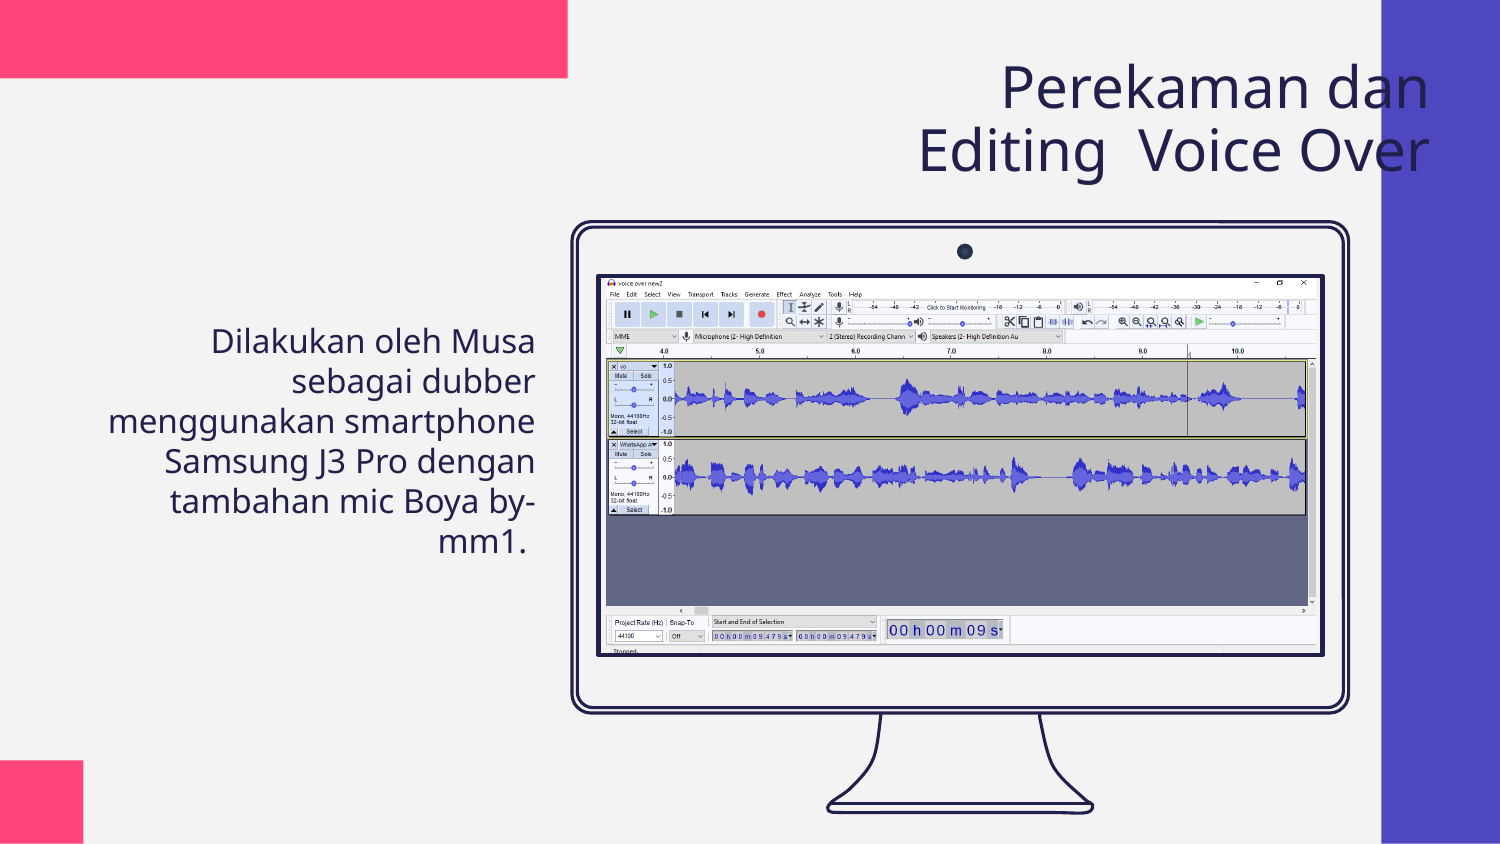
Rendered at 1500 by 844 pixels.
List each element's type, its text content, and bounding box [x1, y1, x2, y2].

text_box Dilakukan oleh Musa sebagai dubber menggunakan smartphone Samsung J3 Pro dengan tambahan mic Boya by-mm1. [65, 313, 552, 568]
text_box Perekaman dan Editing Voice Over [827, 48, 1443, 194]
text_box [0, 0, 570, 81]
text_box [571, 221, 1349, 814]
